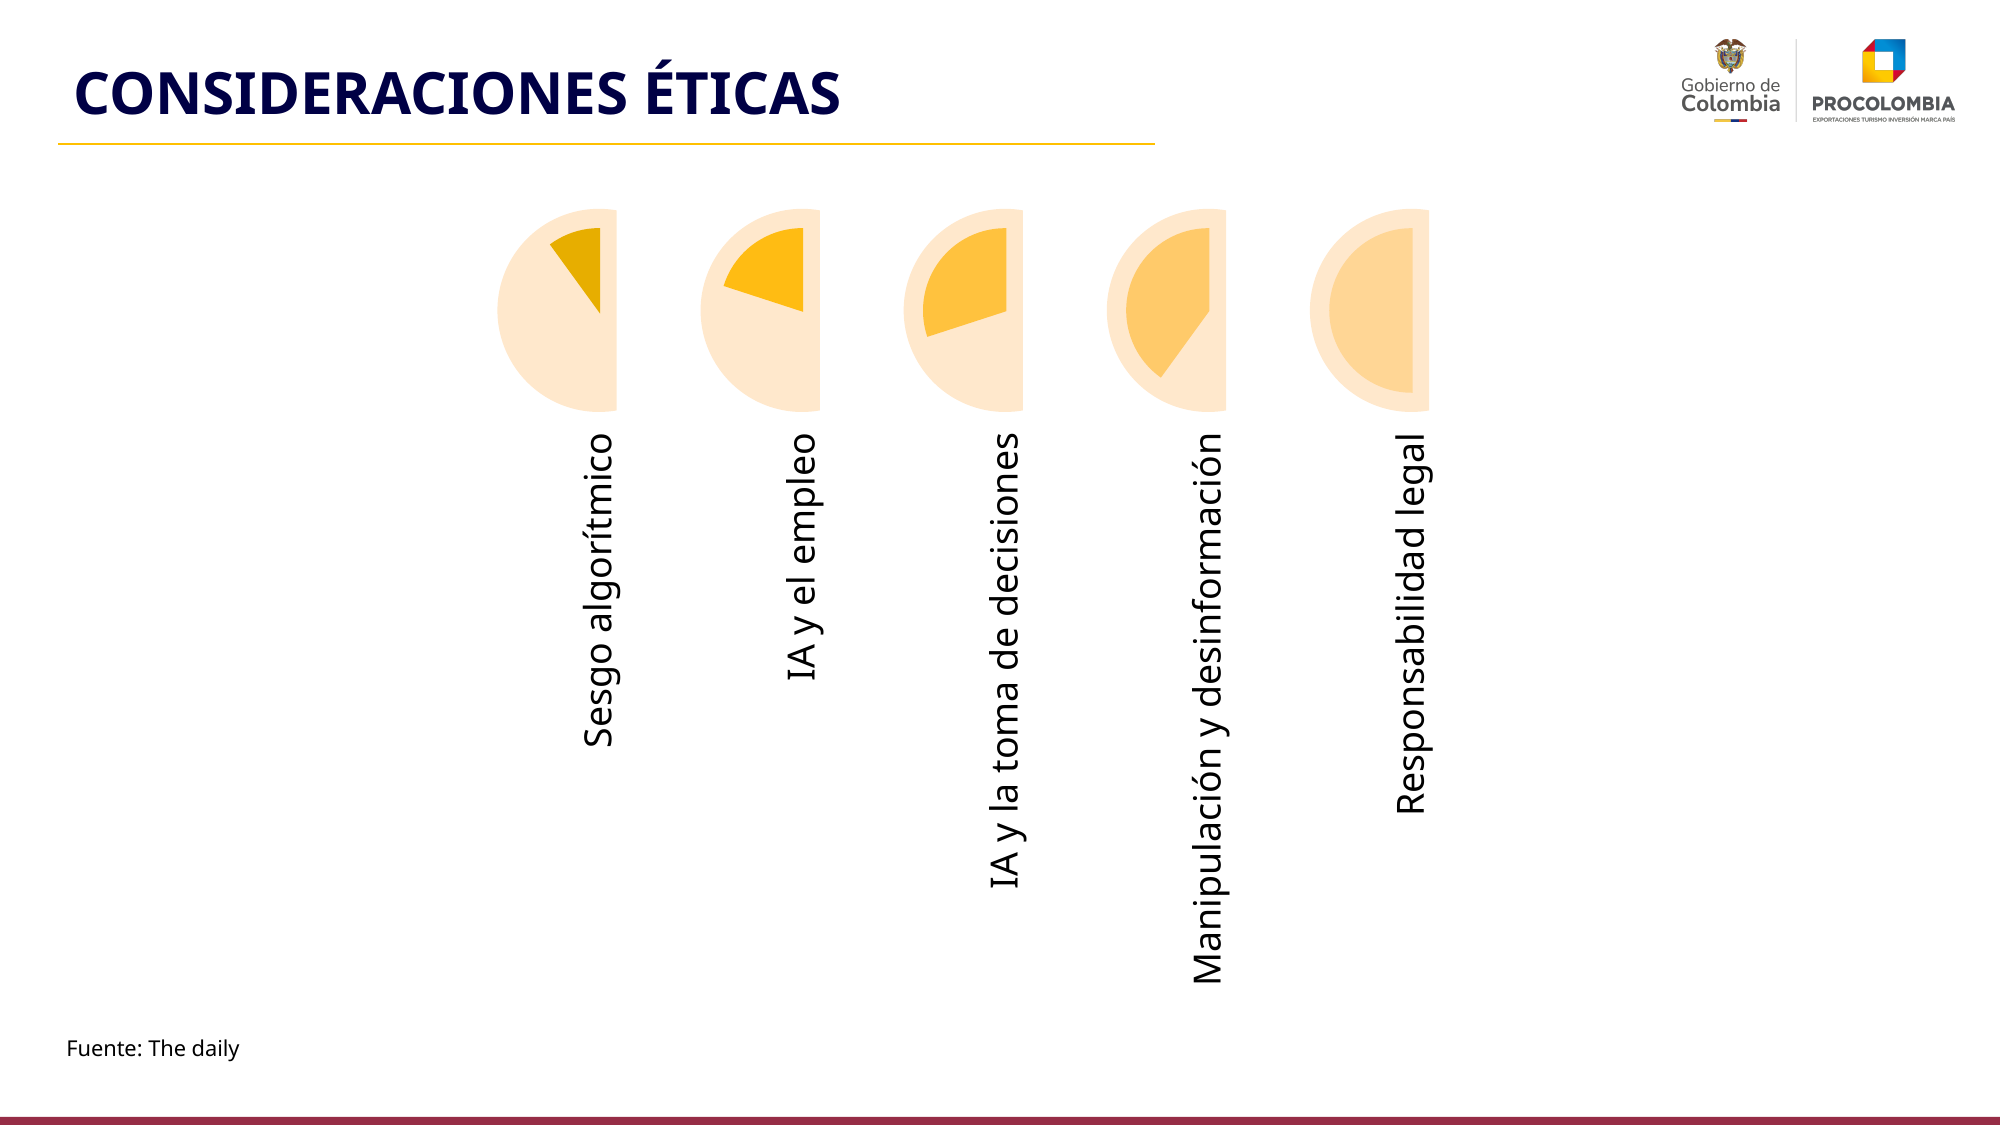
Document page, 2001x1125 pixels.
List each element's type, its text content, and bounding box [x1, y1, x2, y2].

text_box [99, 208, 1911, 1022]
text_box Fuente: The daily [51, 1027, 514, 1069]
picture [1682, 39, 1955, 122]
text_box CONSIDERACIONES ÉTICAS [58, 56, 1507, 135]
